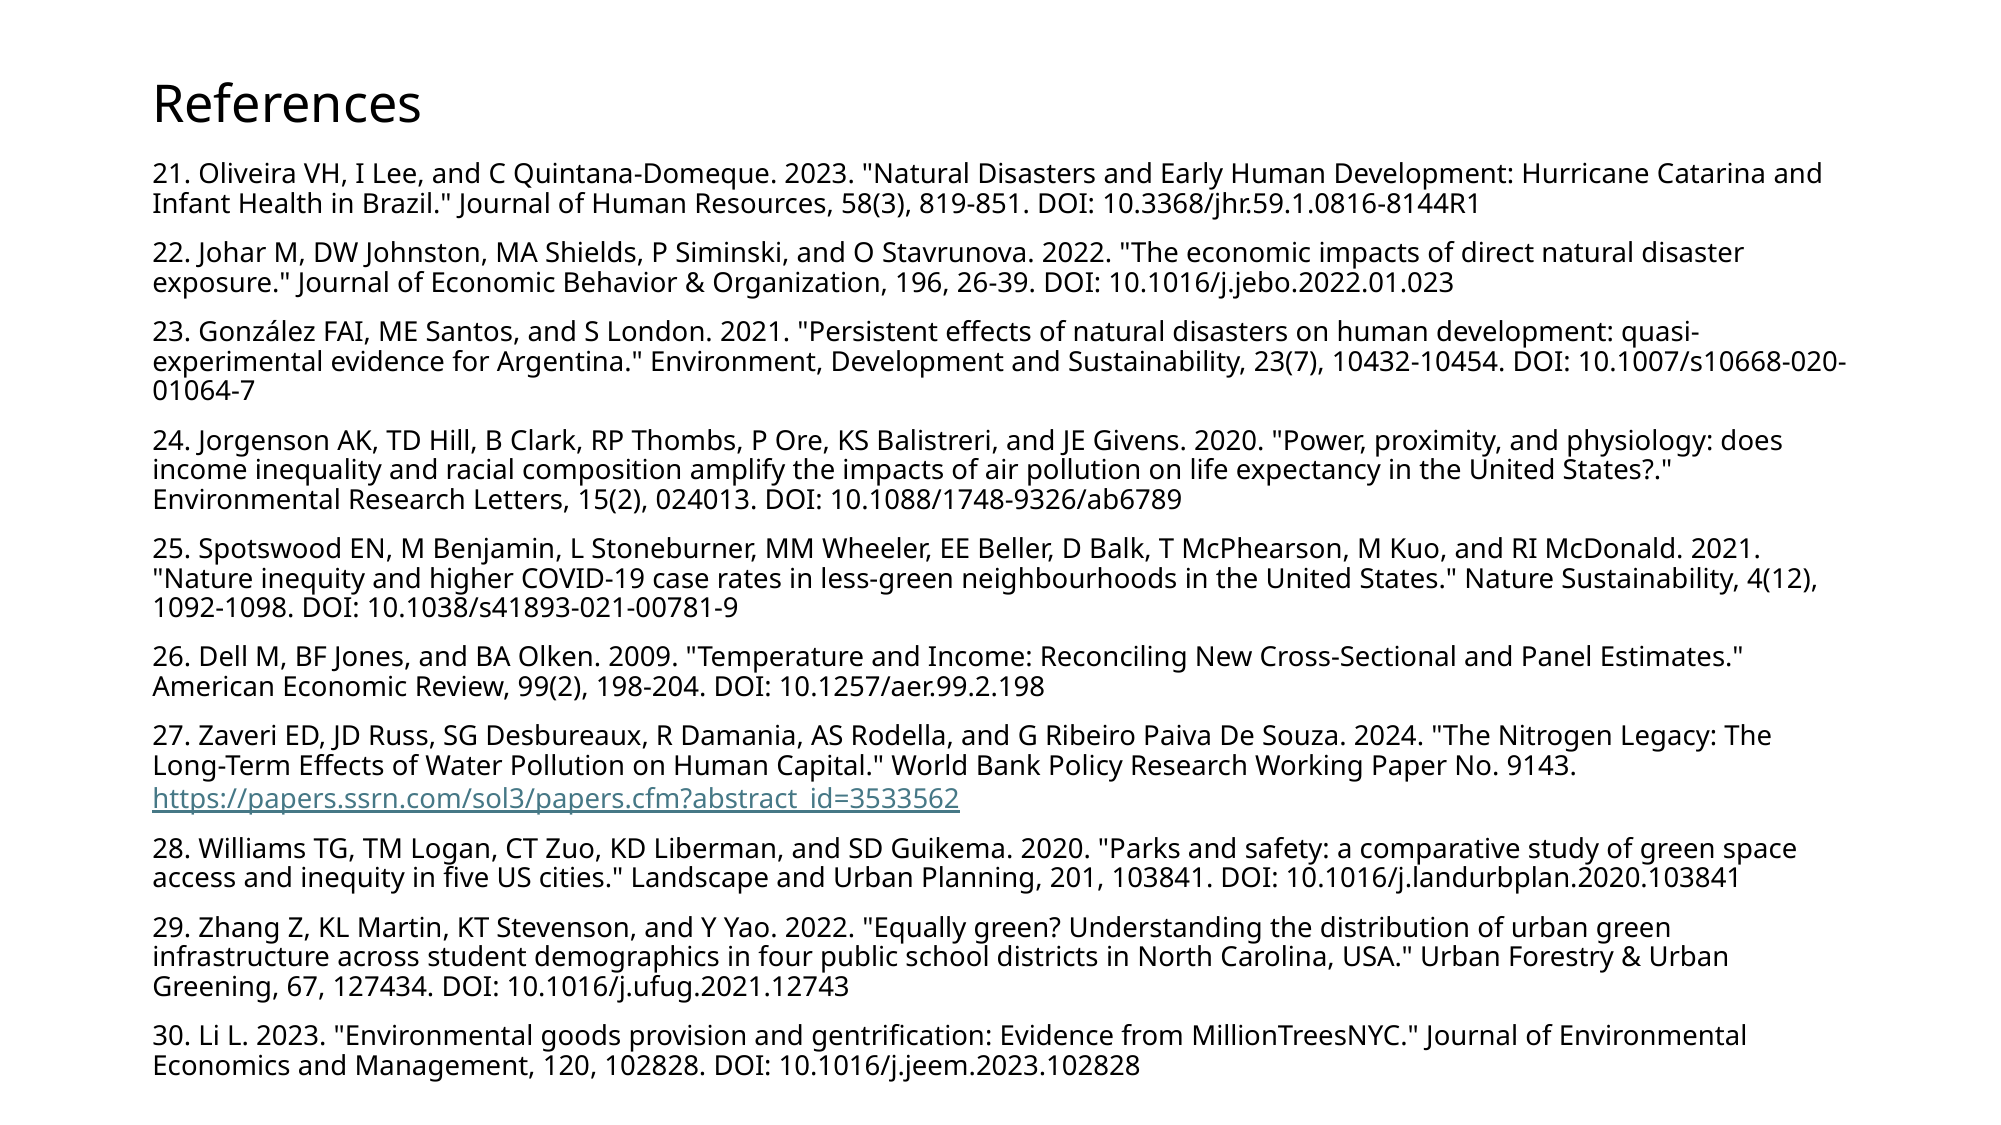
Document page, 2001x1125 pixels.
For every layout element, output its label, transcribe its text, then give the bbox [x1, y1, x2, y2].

title References [137, 59, 1863, 152]
list 21. Oliveira VH, I Lee, and C Quintana-Domeque. 2023. "Natural Disasters and Early Human Development: Hurricane Catarina and Infant Health in Brazil." Journal of Human Resources, 58(3), 819-851. DOI: 10.3368/jhr.59.1.0816-8144R1 22. Johar M, DW Johnston, MA Shields, P Siminski, and O Stavrunova. 2022. "The economic impacts of direct natural disaster exposure." Journal of Economic Behavior & Organization, 196, 26-39. DOI: 10.1016/j.jebo.2022.01.023 23. González FAI, ME Santos, and S London. 2021. "Persistent effects of natural disasters on human development: quasi-experimental evidence for Argentina." Environment, Development and Sustainability, 23(7), 10432-10454. DOI: 10.1007/s10668-020-01064-7 24. Jorgenson AK, TD Hill, B Clark, RP Thombs, P Ore, KS Balistreri, and JE Givens. 2020. "Power, proximity, and physiology: does income inequality and racial composition amplify the impacts of air pollution on life expectancy in the United States?." Environmental Research Letters, 15(2), 024013. DOI: 10.1088/1748-9326/ab6789 25. Spotswood EN, M Benjamin, L Stoneburner, MM Wheeler, EE Beller, D Balk, T McPhearson, M Kuo, and RI McDonald. 2021. "Nature inequity and higher COVID-19 case rates in less-green neighbourhoods in the United States." Nature Sustainability, 4(12), 1092-1098. DOI: 10.1038/s41893-021-00781-9 26. Dell M, BF Jones, and BA Olken. 2009. "Temperature and Income: Reconciling New Cross-Sectional and Panel Estimates." American Economic Review, 99(2), 198-204. DOI: 10.1257/aer.99.2.198 27. Zaveri ED, JD Russ, SG Desbureaux, R Damania, AS Rodella, and G Ribeiro Paiva De Souza. 2024. "The Nitrogen Legacy: The Long-Term Effects of Water Pollution on Human Capital." World Bank Policy Research Working Paper No. 9143. https://papers.ssrn.com/sol3/papers.cfm?abstract_id=3533562 28. Williams TG, TM Logan, CT Zuo, KD Liberman, and SD Guikema. 2020. "Parks and safety: a comparative study of green space access and inequity in five US cities." Landscape and Urban Planning, 201, 103841. DOI: 10.1016/j.landurbplan.2020.103841 29. Zhang Z, KL Martin, KT Stevenson, and Y Yao. 2022. "Equally green? Understanding the distribution of urban green infrastructure across student demographics in four public school districts in North Carolina, USA." Urban Forestry & Urban Greening, 67, 127434. DOI: 10.1016/j.ufug.2021.12743 30. Li L. 2023. "Environmental goods provision and gentrification: Evidence from MillionTreesNYC." Journal of Environmental Economics and Management, 120, 102828. DOI: 10.1016/j.jeem.2023.102828 [137, 152, 1863, 1090]
